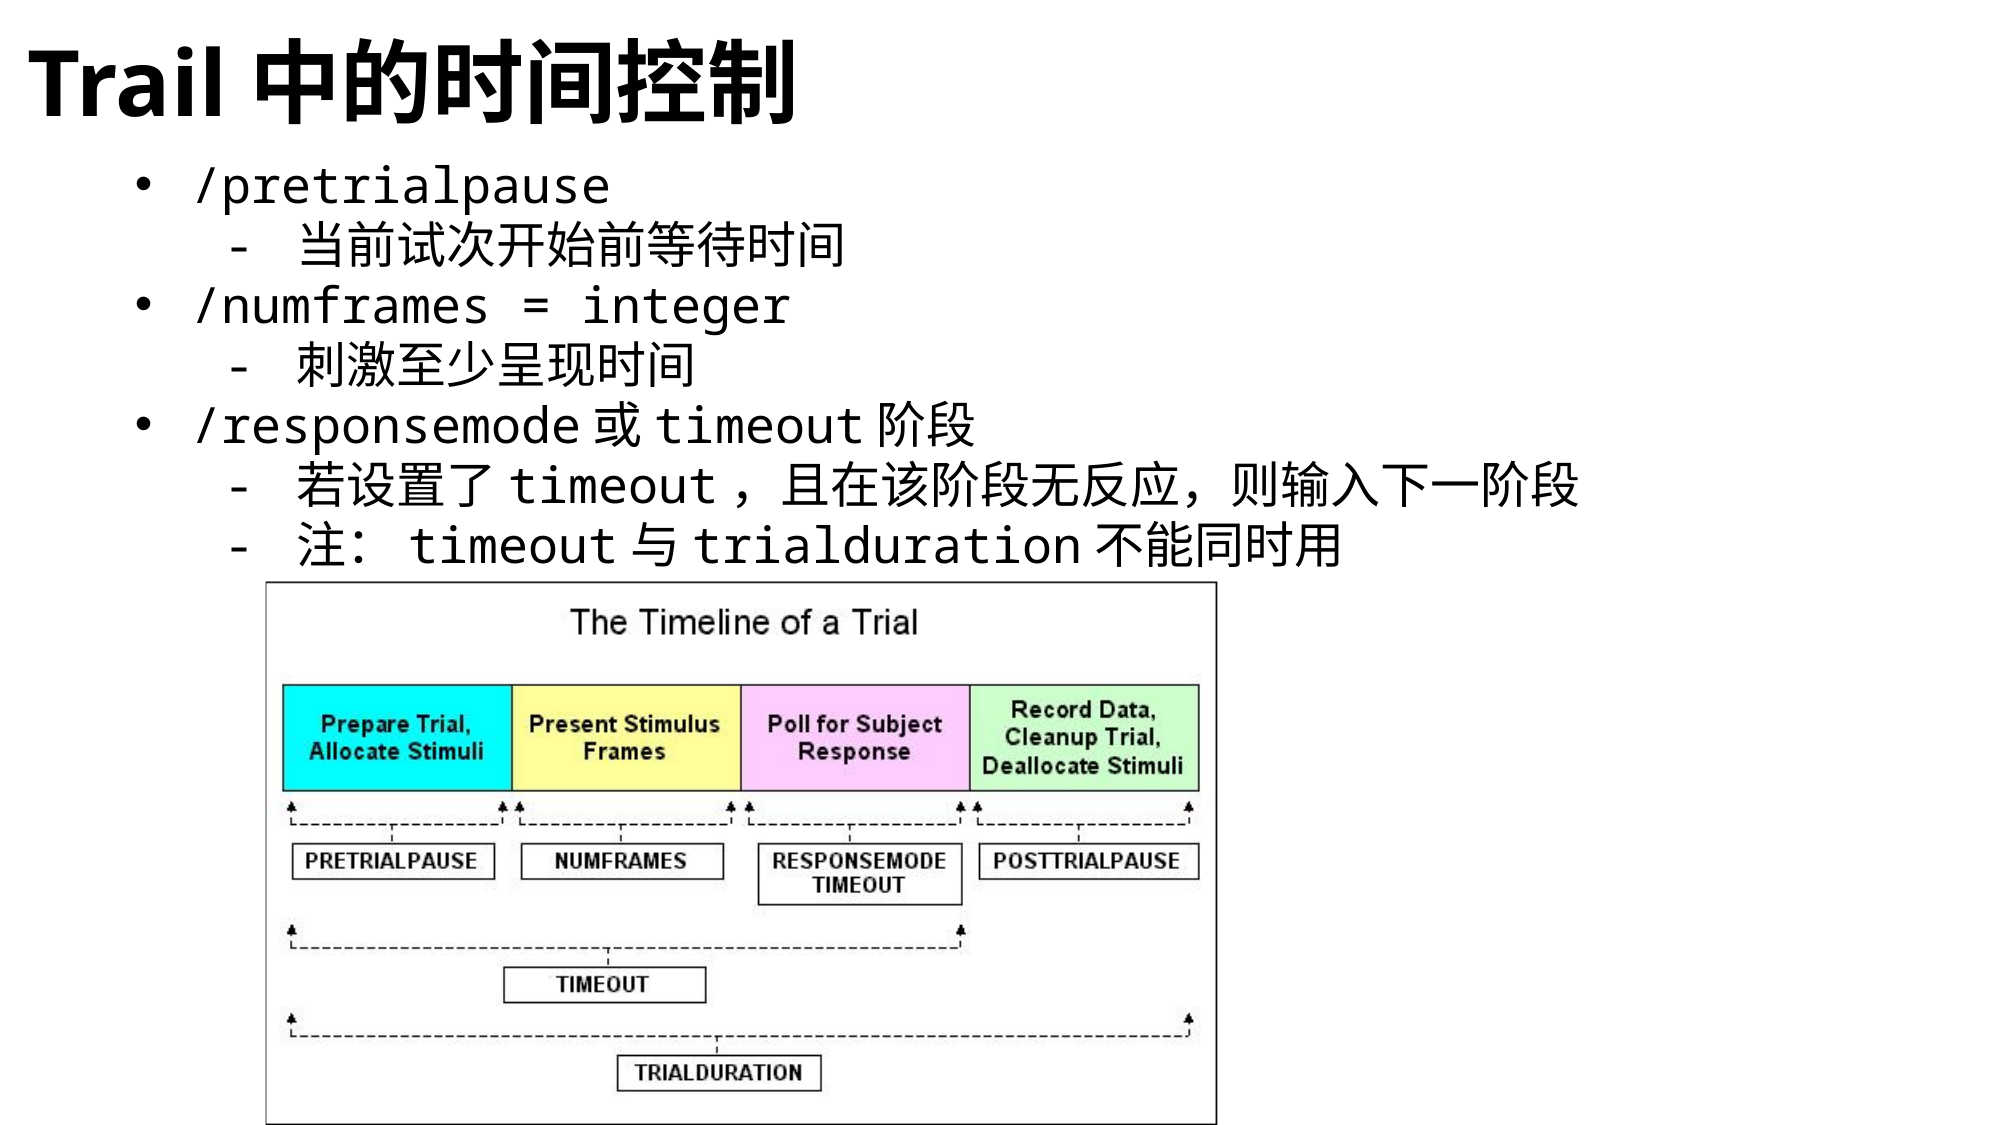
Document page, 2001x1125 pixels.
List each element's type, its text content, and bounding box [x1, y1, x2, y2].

text_box /pretrialpause - 当前试次开始前等待时间 /numframes = integer - 刺激至少呈现时间 /responsemode或timeout阶段 - 若设置了timeout，且在该阶段无反应，则输入下一阶段 - 注：timeout与trialduration不能同时用 [119, 146, 1666, 581]
picture [265, 567, 1252, 1125]
title Trail中的时间控制 [12, 0, 1738, 196]
